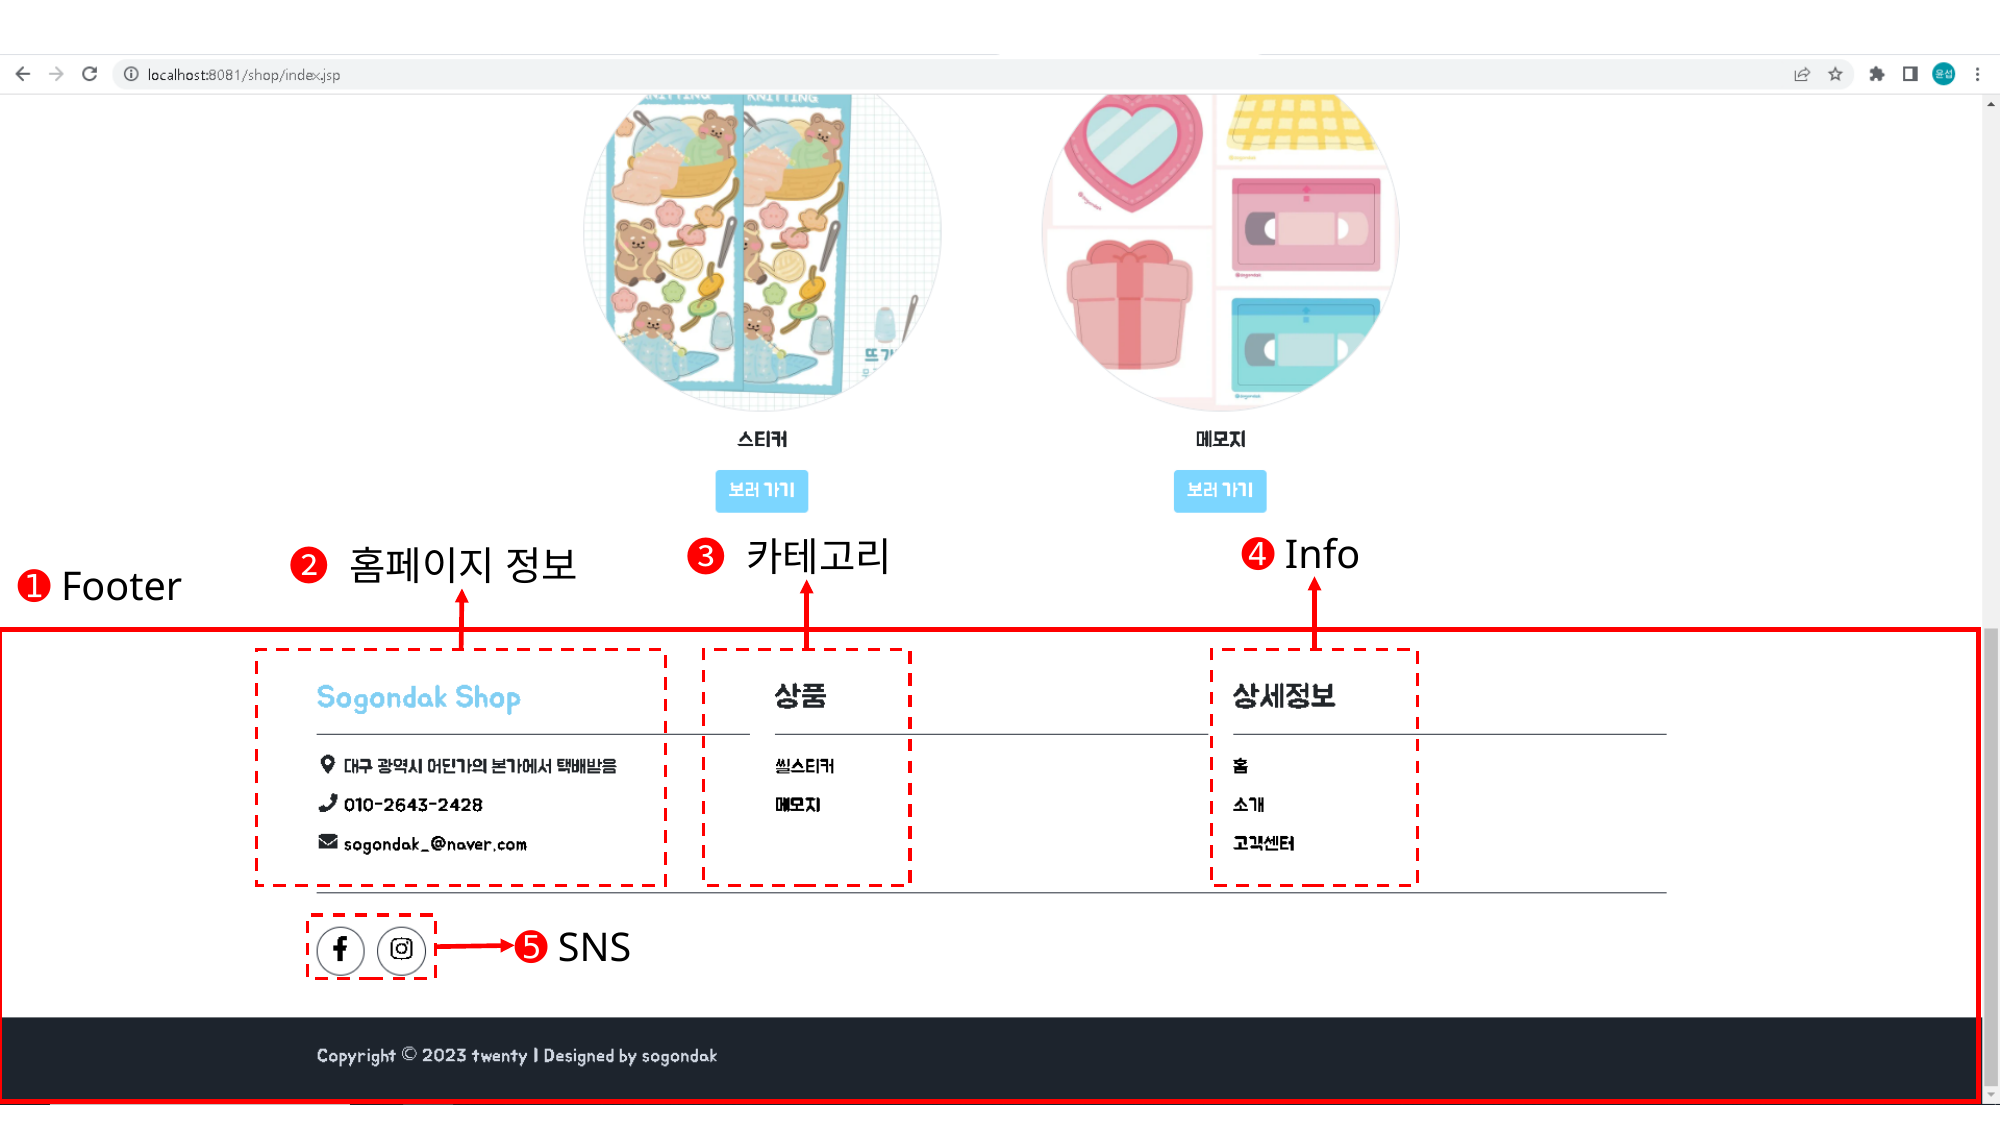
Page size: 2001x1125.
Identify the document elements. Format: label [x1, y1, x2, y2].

text_box [1211, 528, 1418, 886]
text_box [0, 560, 1979, 1102]
picture [0, 54, 2000, 1105]
text_box [686, 531, 927, 886]
text_box [307, 914, 755, 979]
text_box [256, 540, 666, 886]
